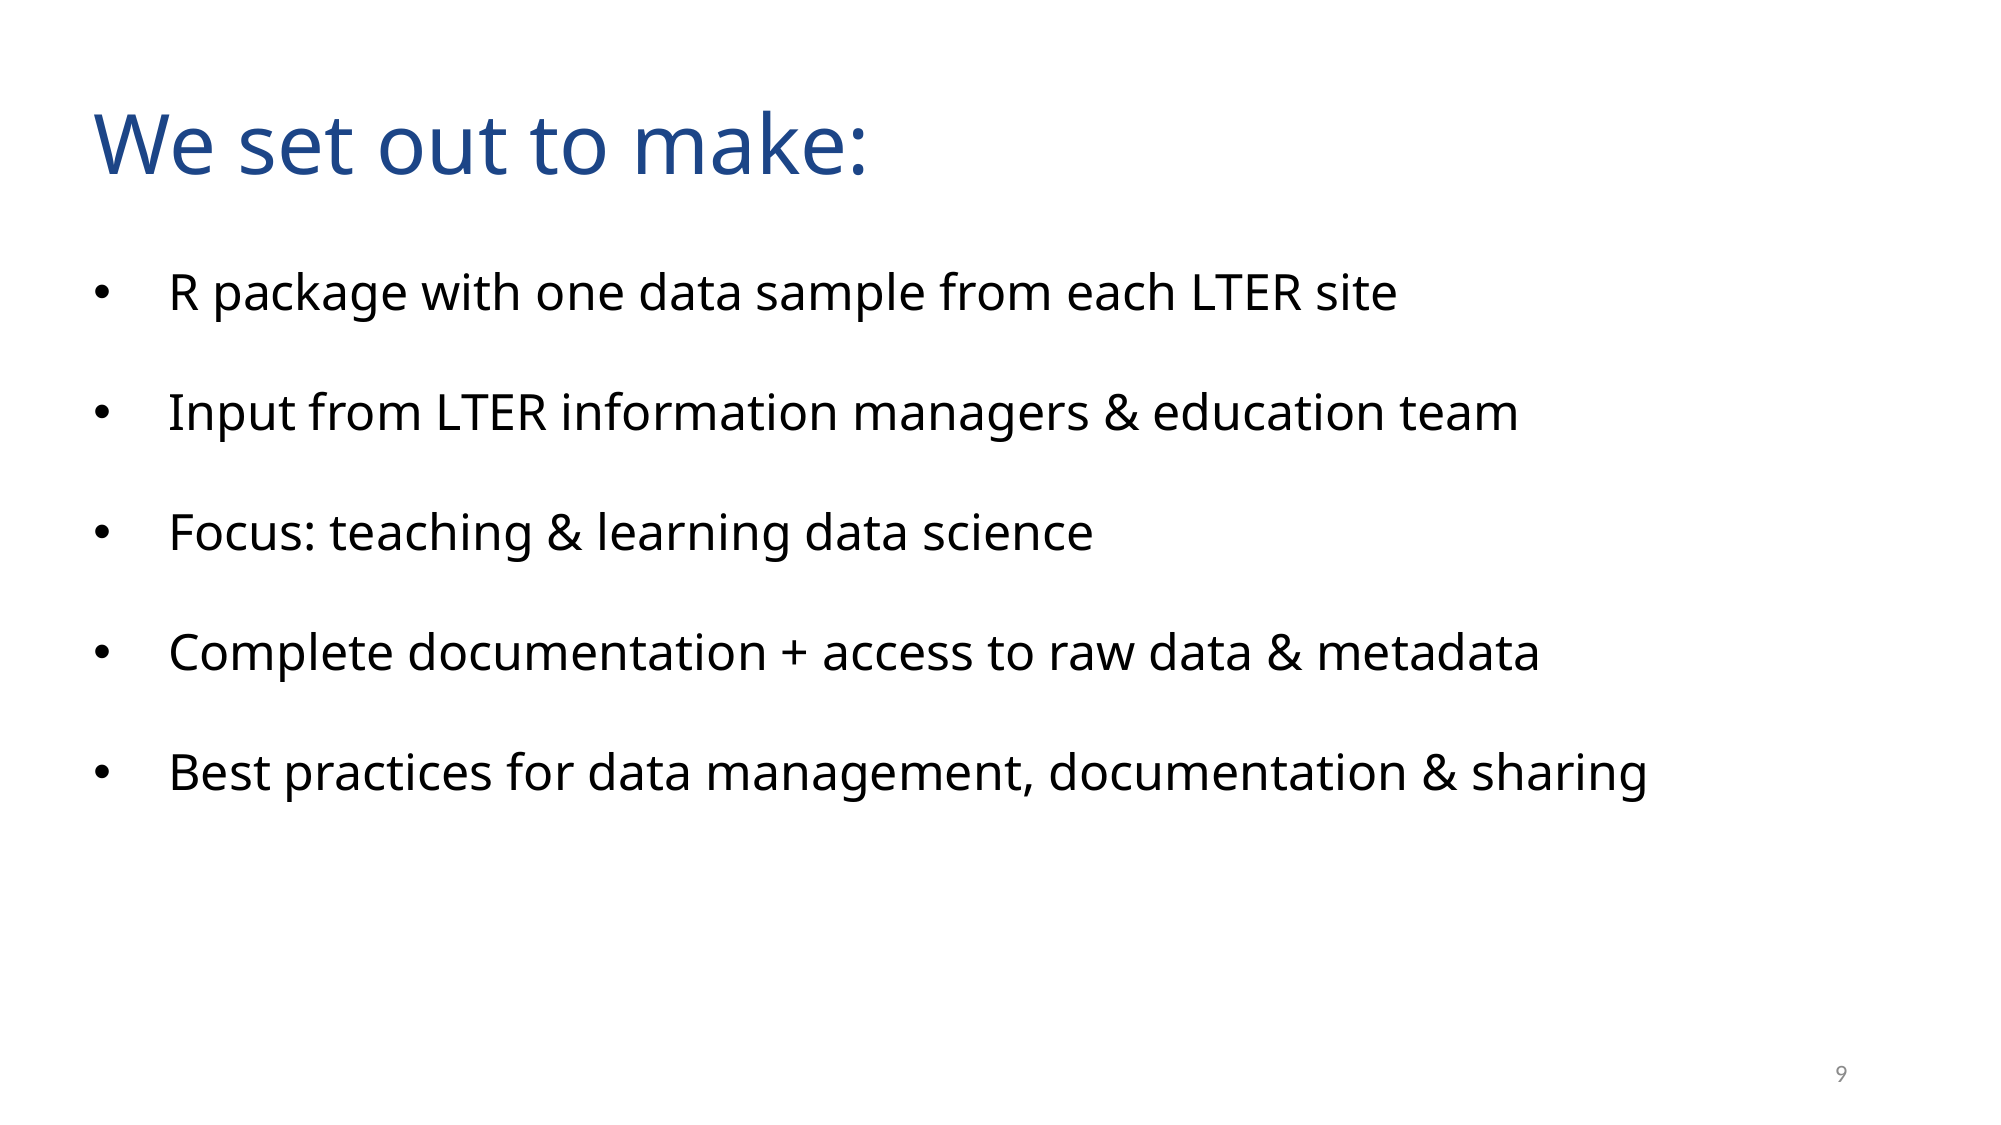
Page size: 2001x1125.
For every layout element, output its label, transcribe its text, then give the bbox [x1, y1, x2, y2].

slide_number 9 [1412, 1042, 1863, 1103]
text_box We set out to make: R package with one data sample from each LTER site Input from LTER information managers & education team Focus: teaching & learning data science Complete documentation + access to raw data & metadata Best practices for data management, documentation & sharing [78, 83, 1918, 809]
